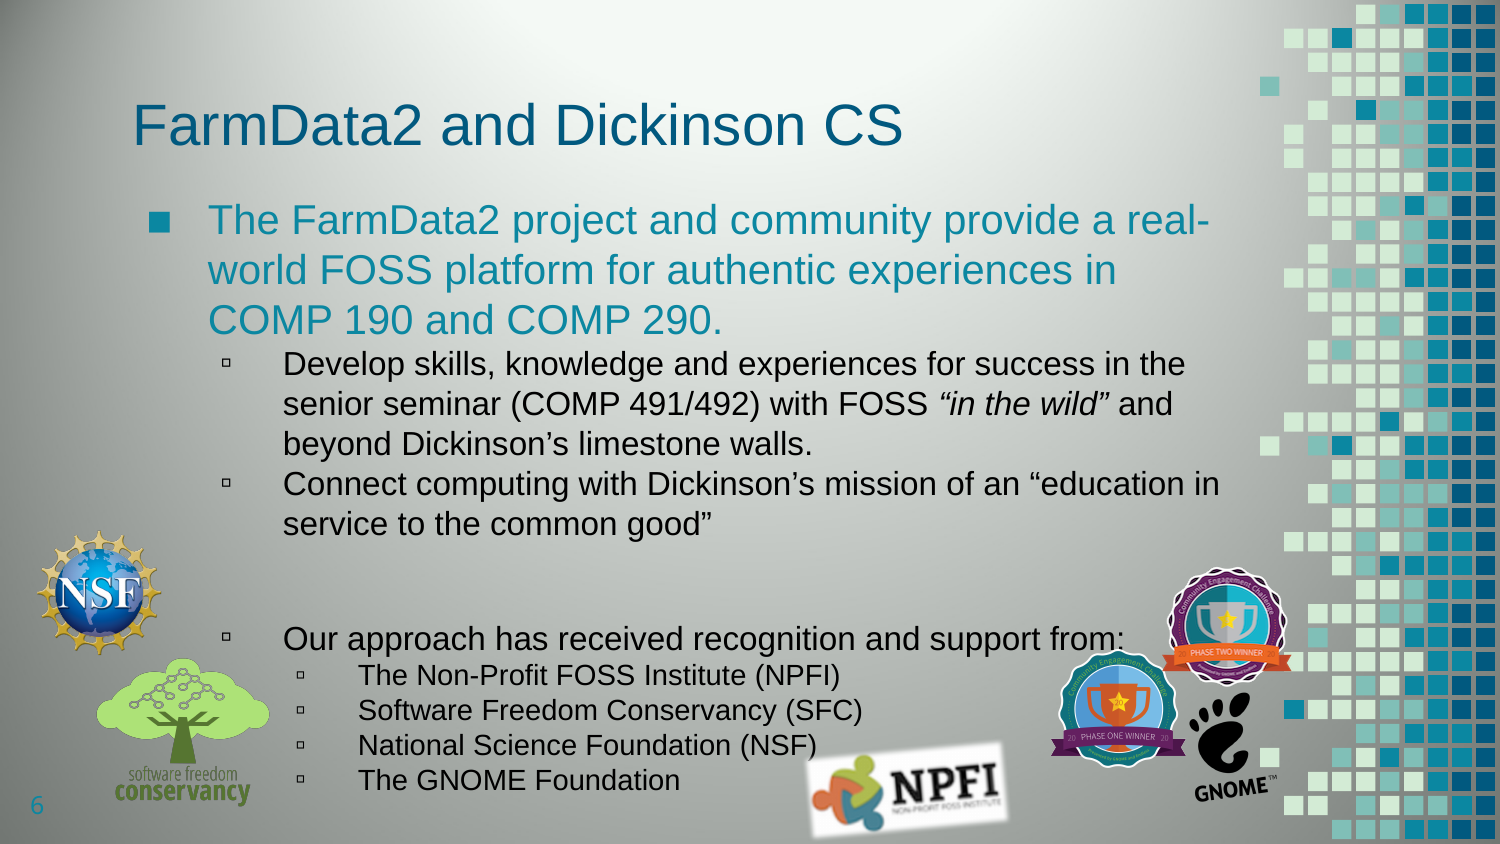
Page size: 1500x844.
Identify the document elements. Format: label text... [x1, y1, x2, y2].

title FarmData2 and Dickinson CS [117, 31, 1227, 173]
slide_number 6 [15, 774, 105, 839]
list The FarmData2 project and community provide a real-world FOSS platform for authentic experiences in COMP 190 and COMP 290. Develop skills, knowledge and experiences for success in the senior seminar (COMP 491/492) with FOSS “in the wild” and beyond Dickinson’s limestone walls. Connect computing with Dickinson’s mission of an “education in service to the common good” Our approach has received recognition and support from: The Non-Profit FOSS Institute (NPFI) Software Freedom Conservancy (SFC) National Science Foundation (NSF) The GNOME Foundation [117, 177, 1252, 807]
picture [0, 0, 1500, 844]
